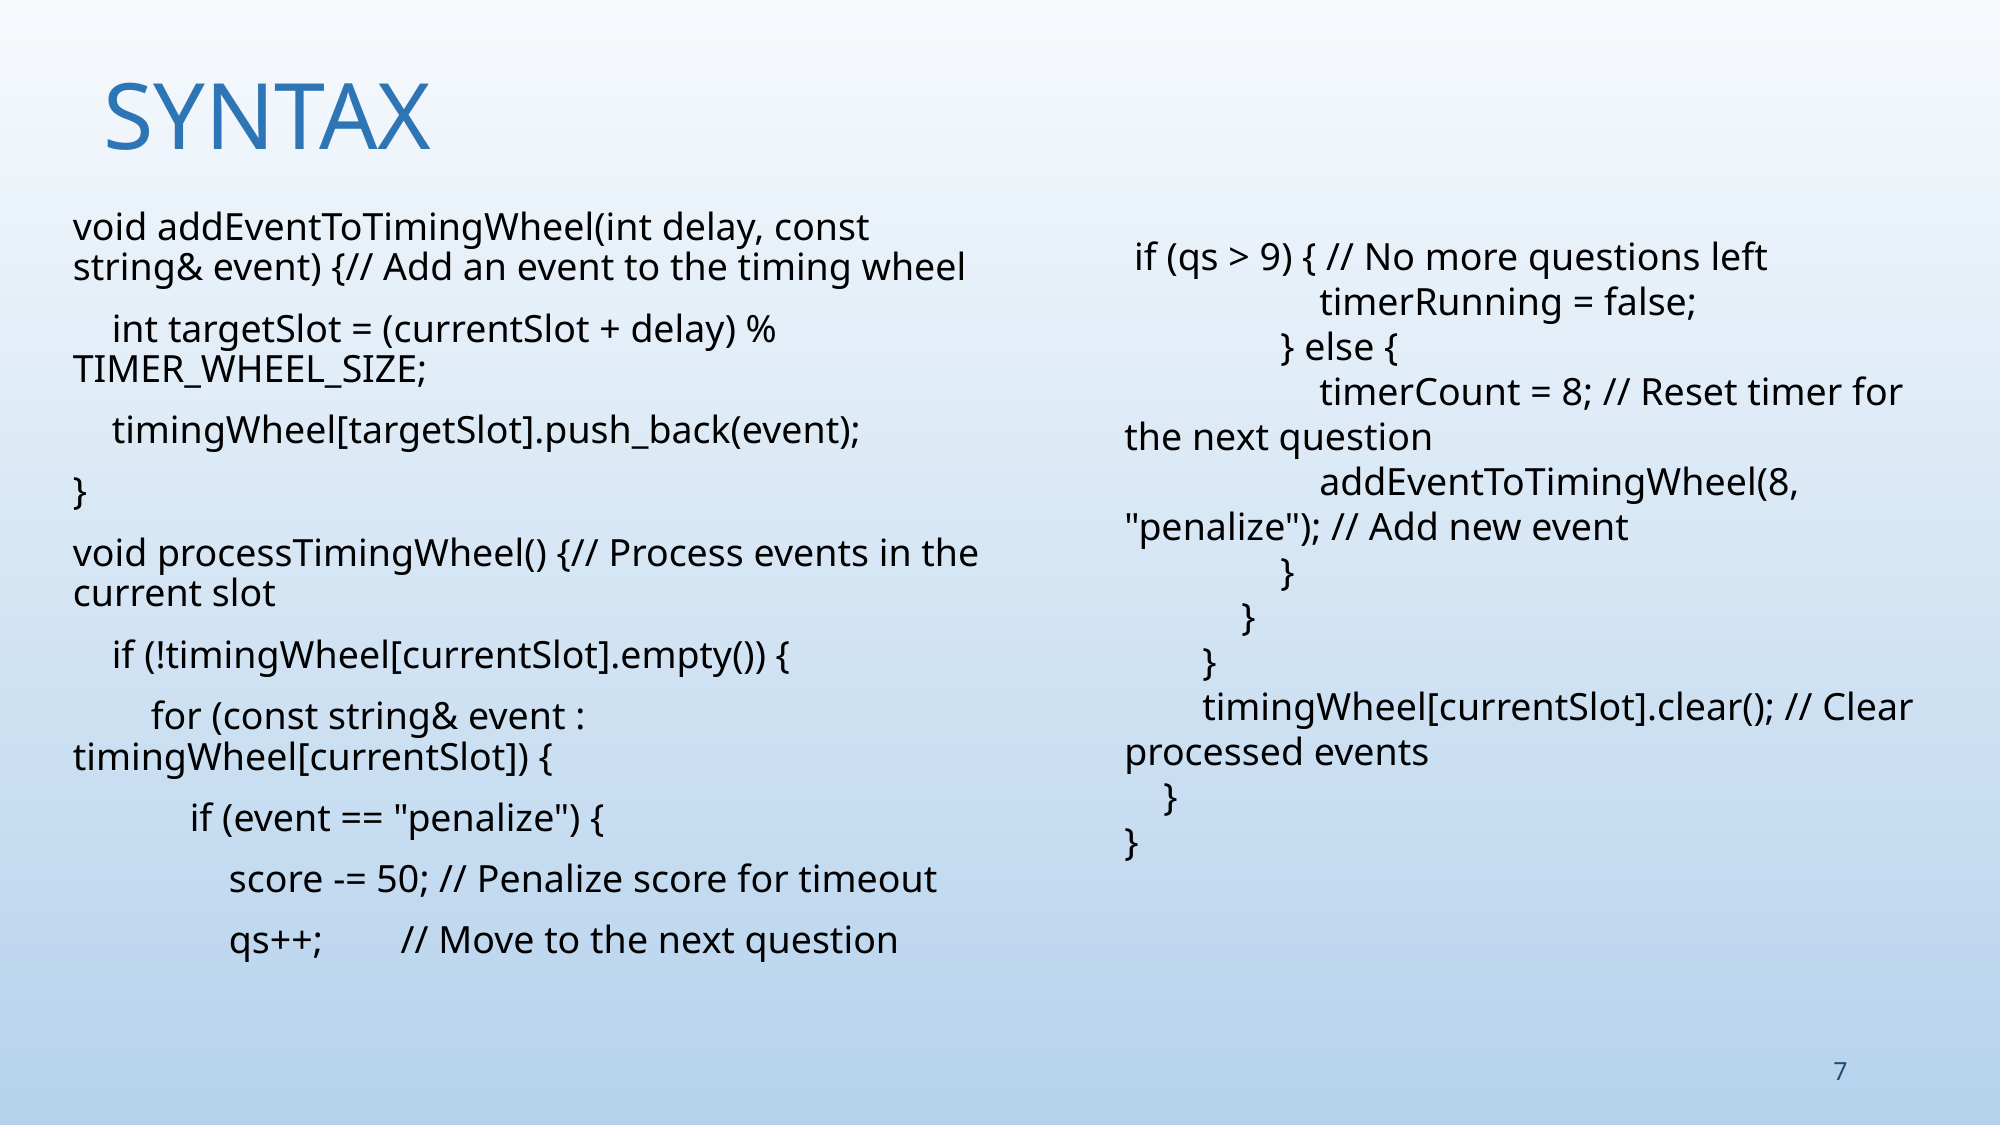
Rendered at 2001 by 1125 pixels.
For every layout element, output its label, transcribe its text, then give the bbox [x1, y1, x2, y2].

text_box if (qs > 9) { // No more questions left timerRunning = false; } else { timerCount = 8; // Reset timer for the next question addEventToTimingWheel(8, "penalize"); // Add new event } } } timingWheel[currentSlot].clear(); // Clear processed events } } [1109, 225, 1936, 871]
list void addEventToTimingWheel(int delay, const string& event) {// Add an event to the timing wheel int targetSlot = (currentSlot + delay) % TIMER_WHEEL_SIZE; timingWheel[targetSlot].push_back(event); } void processTimingWheel() {// Process events in the current slot if (!timingWheel[currentSlot].empty()) { for (const string& event : timingWheel[currentSlot]) { if (event == "penalize") { score -= 50; // Penalize score for timeout qs++; // Move to the next question [57, 200, 1000, 999]
title SYNTAX [88, 59, 1814, 181]
slide_number 7 [1412, 1042, 1863, 1103]
